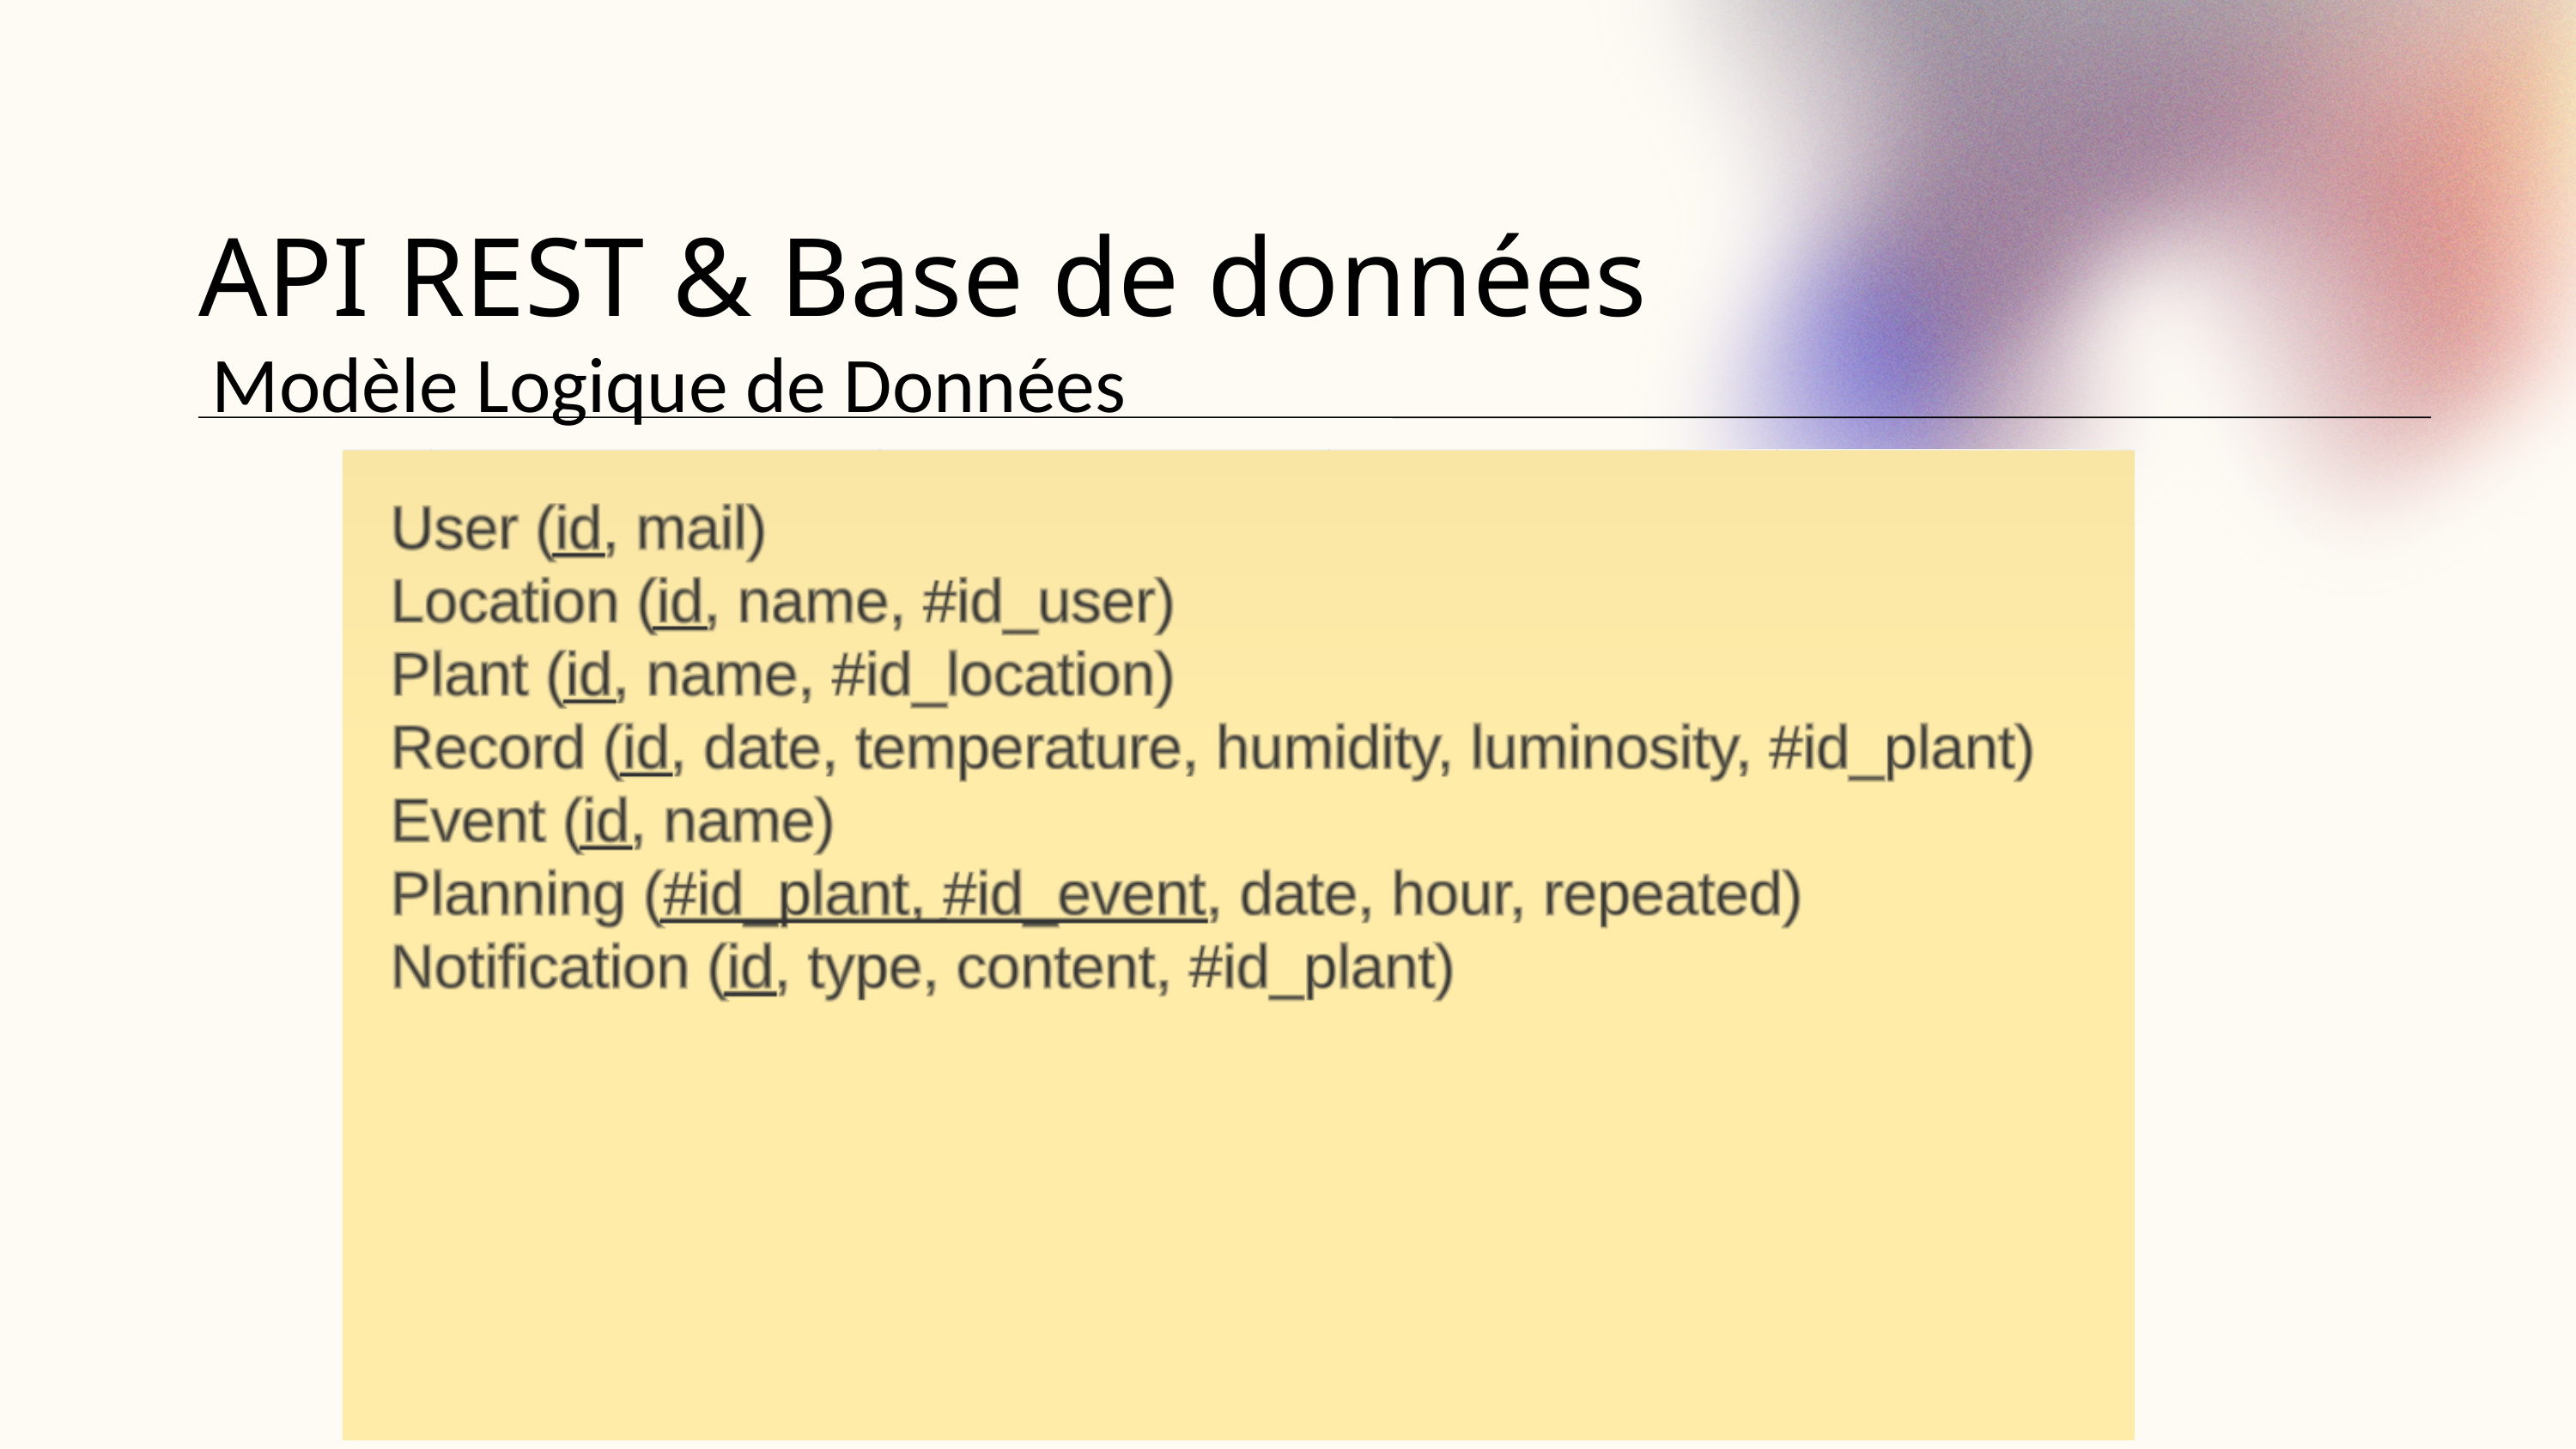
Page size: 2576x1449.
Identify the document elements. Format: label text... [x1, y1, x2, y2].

text_box [1587, 0, 2576, 661]
picture [342, 449, 2136, 1441]
text_box API REST & Base de données [198, 207, 2378, 338]
title Modèle Logique de Données [198, 277, 1294, 485]
